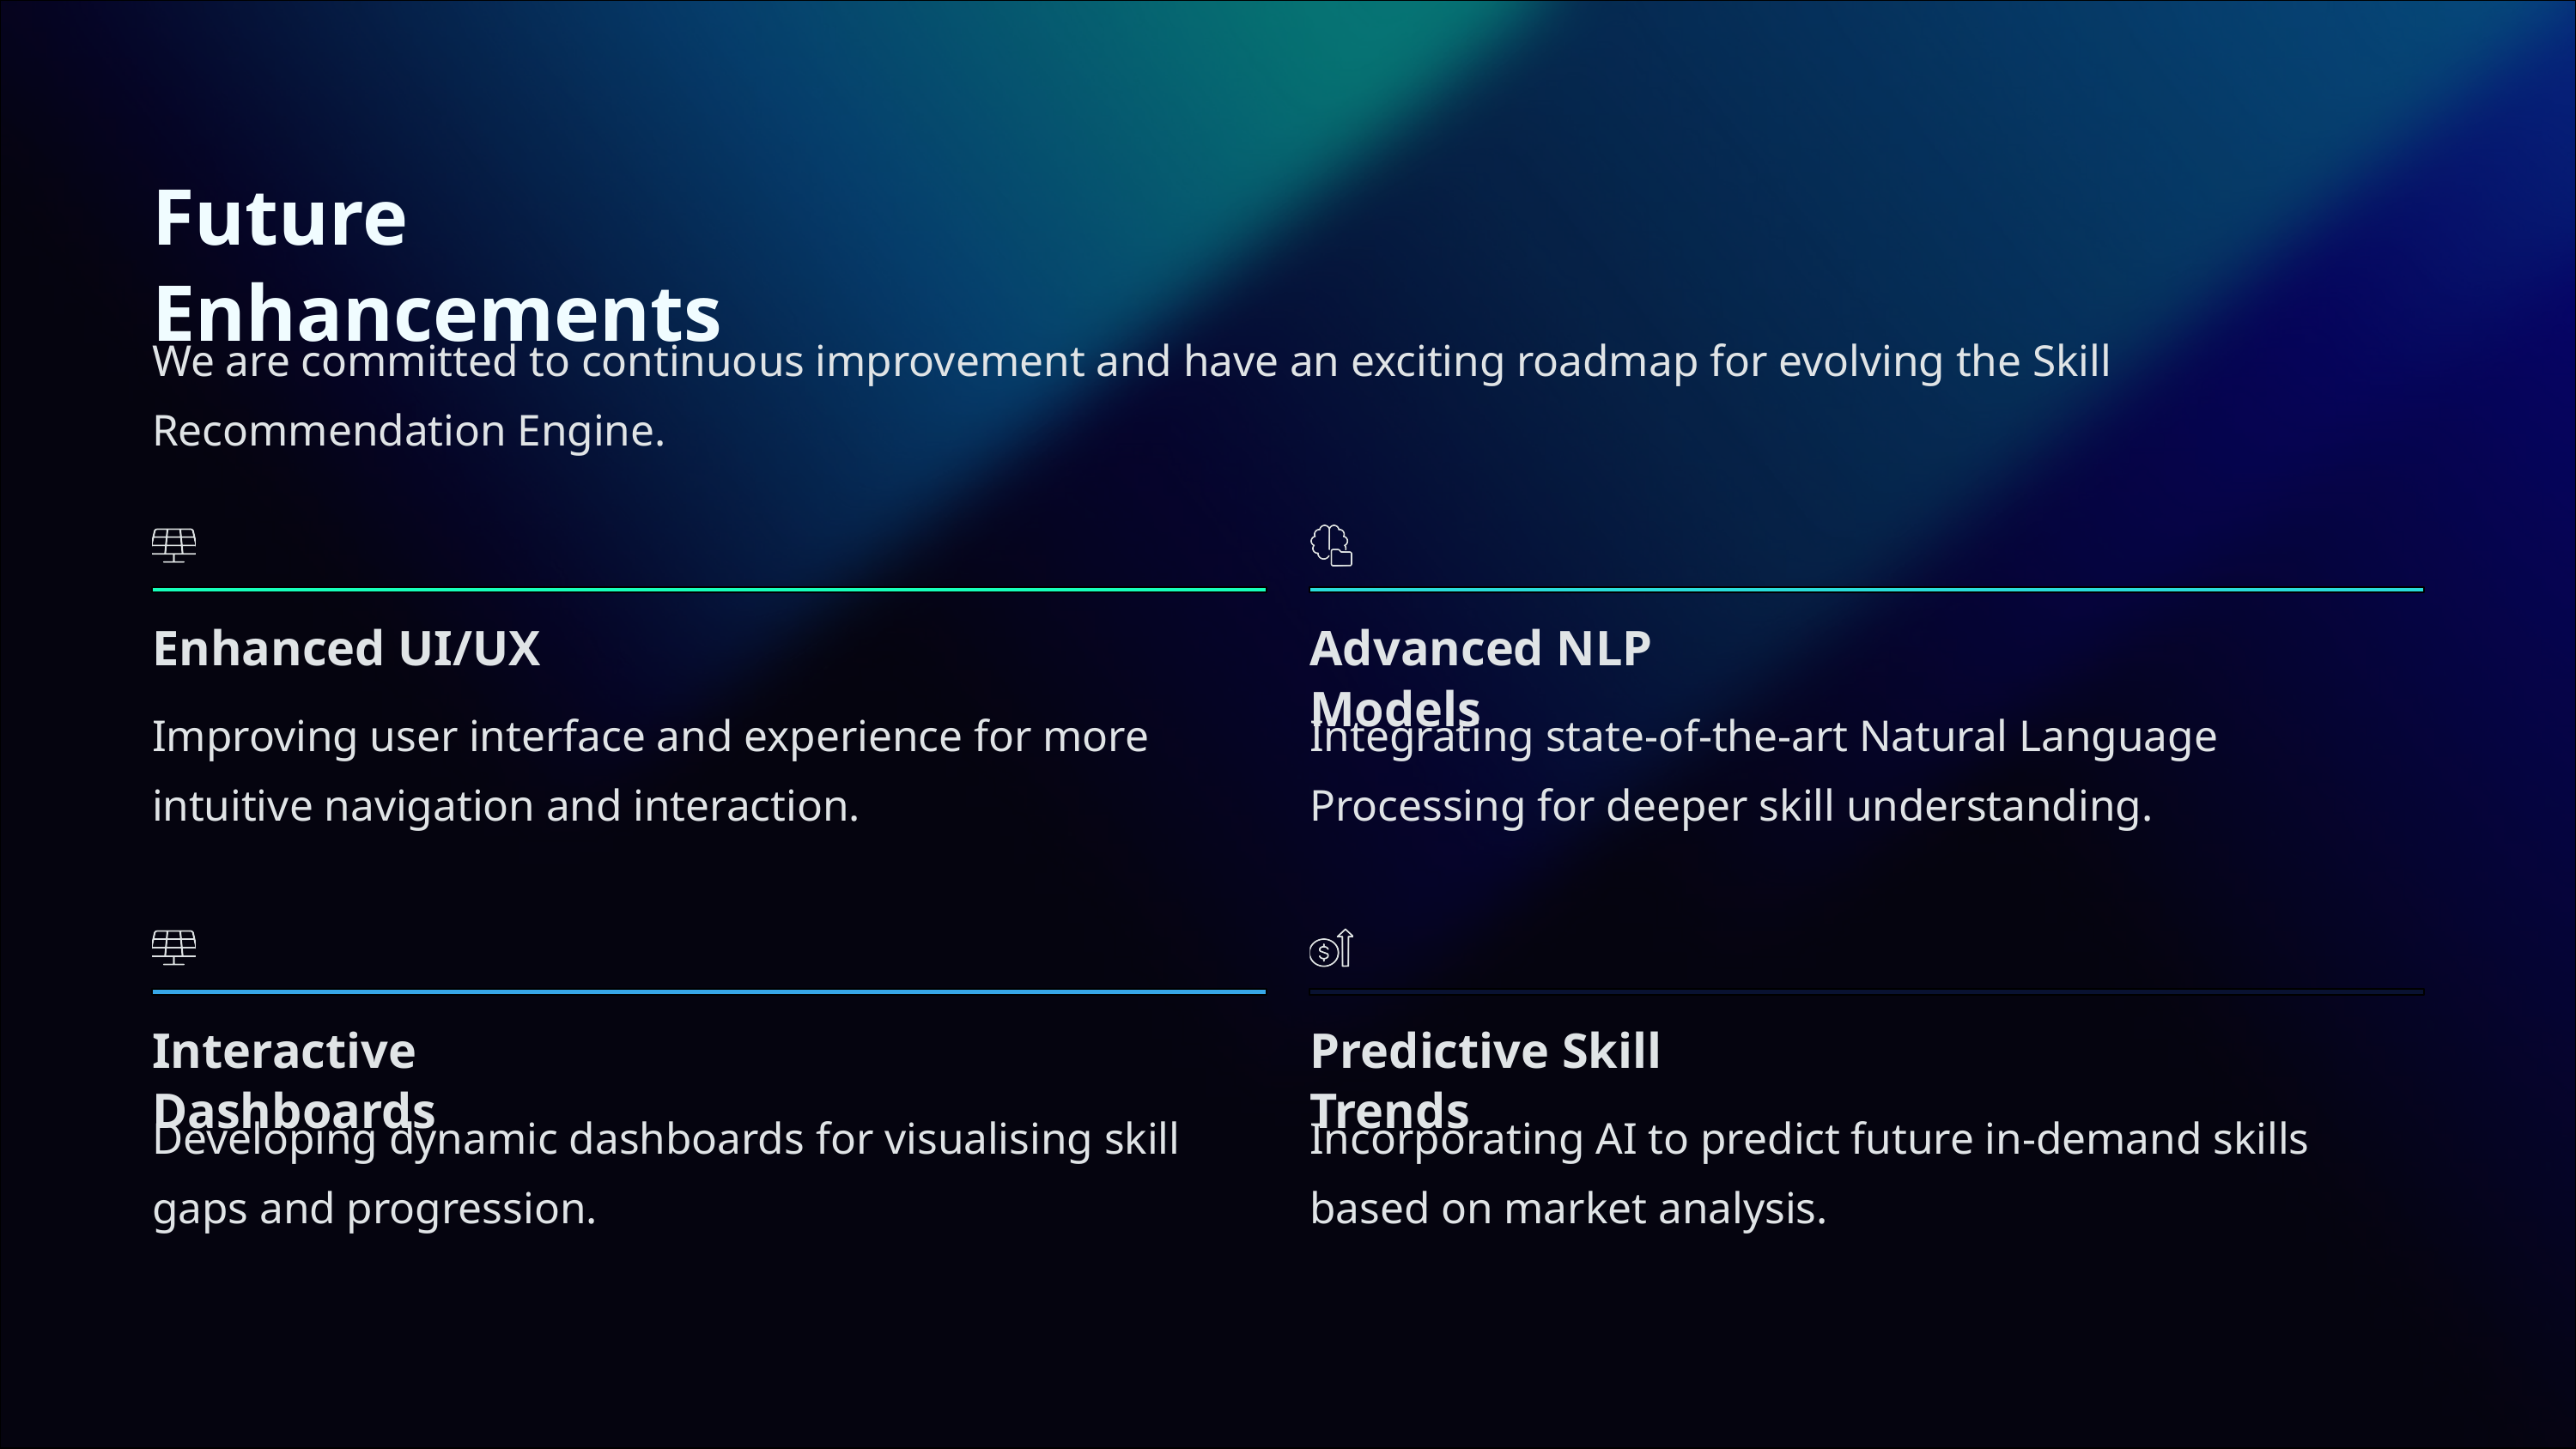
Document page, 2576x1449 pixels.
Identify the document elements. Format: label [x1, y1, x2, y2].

text_box [1309, 586, 2424, 593]
text_box [151, 586, 1267, 593]
text_box [151, 989, 1267, 995]
text_box [0, 0, 2576, 1449]
text_box [1309, 989, 2424, 995]
